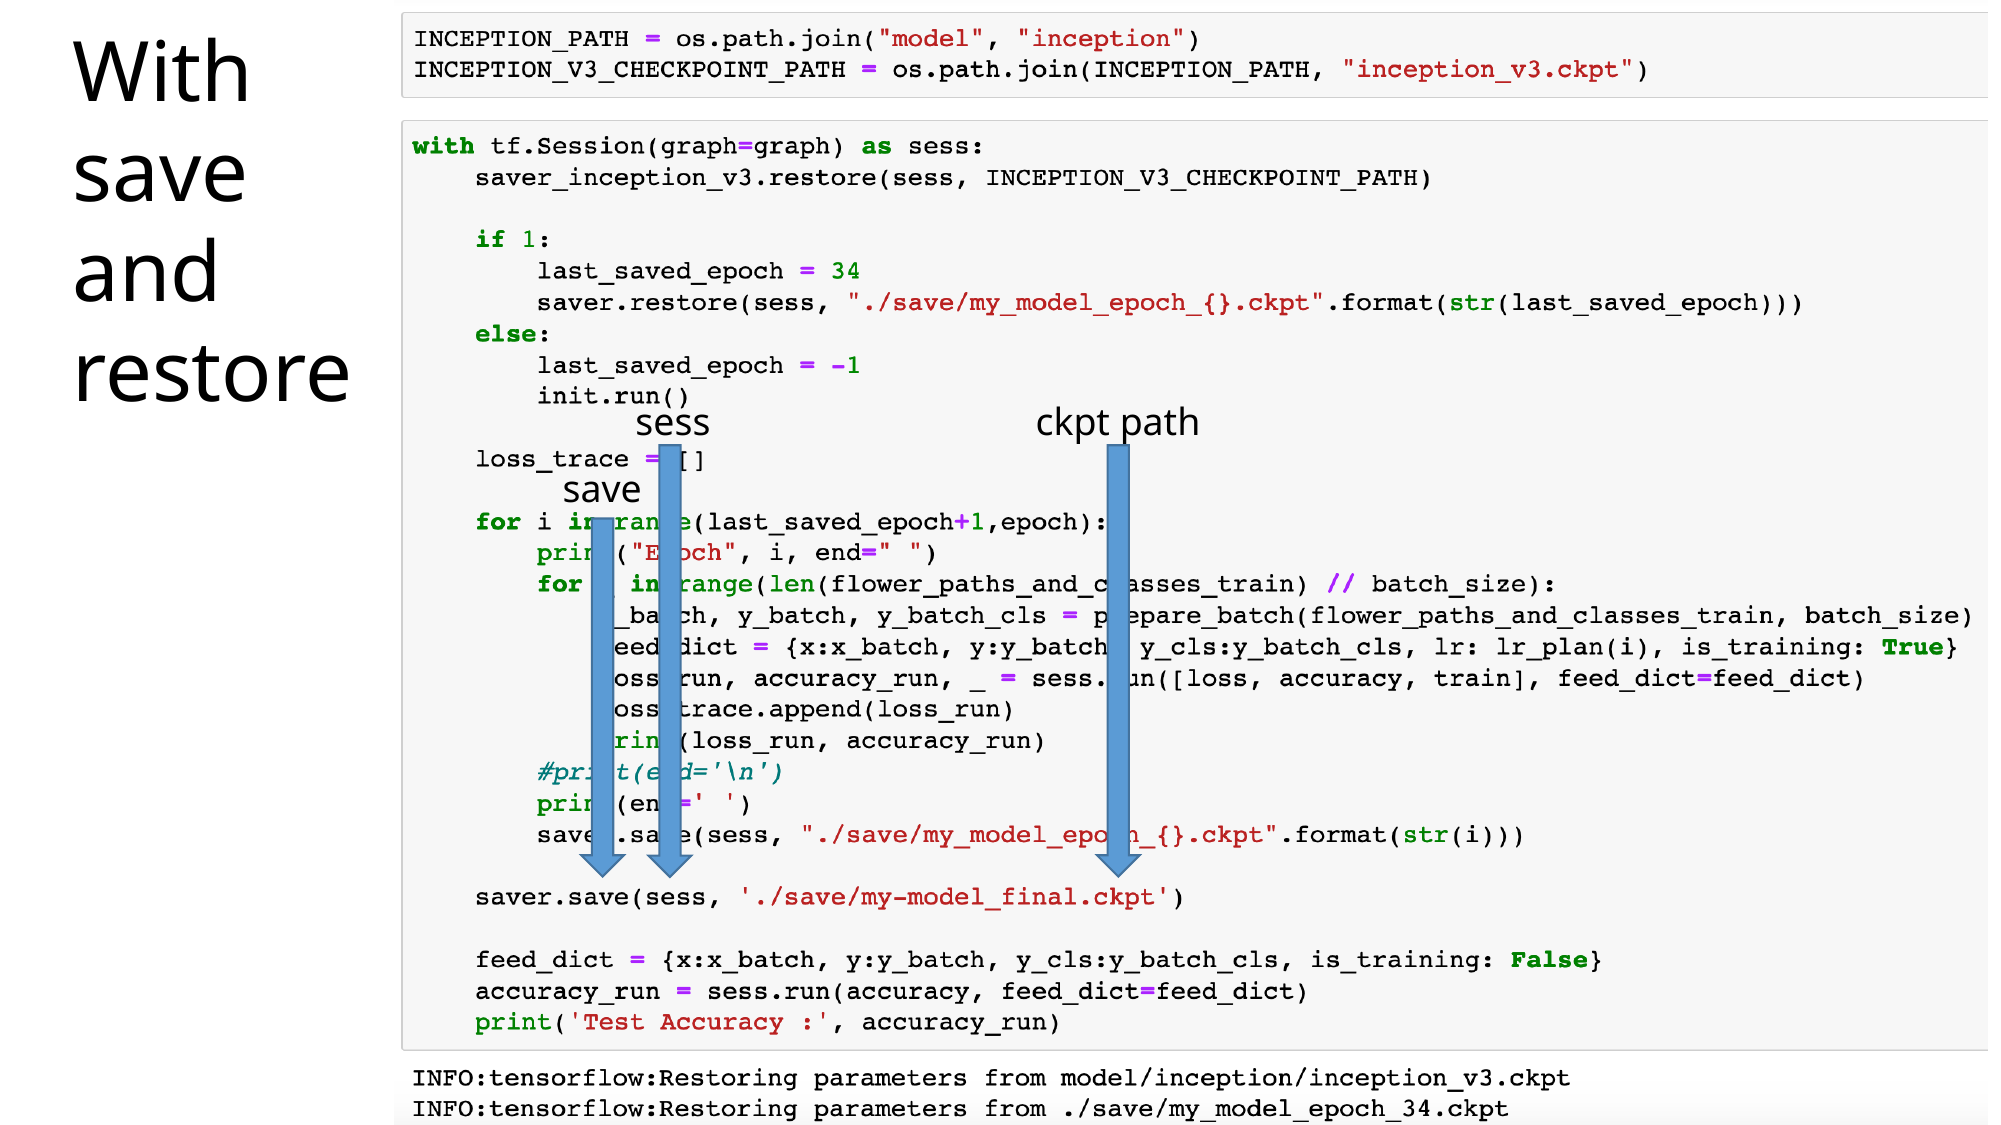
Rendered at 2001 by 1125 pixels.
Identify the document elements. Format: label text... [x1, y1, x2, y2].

picture [394, 0, 1988, 1125]
text_box With save and restore [57, 10, 368, 426]
